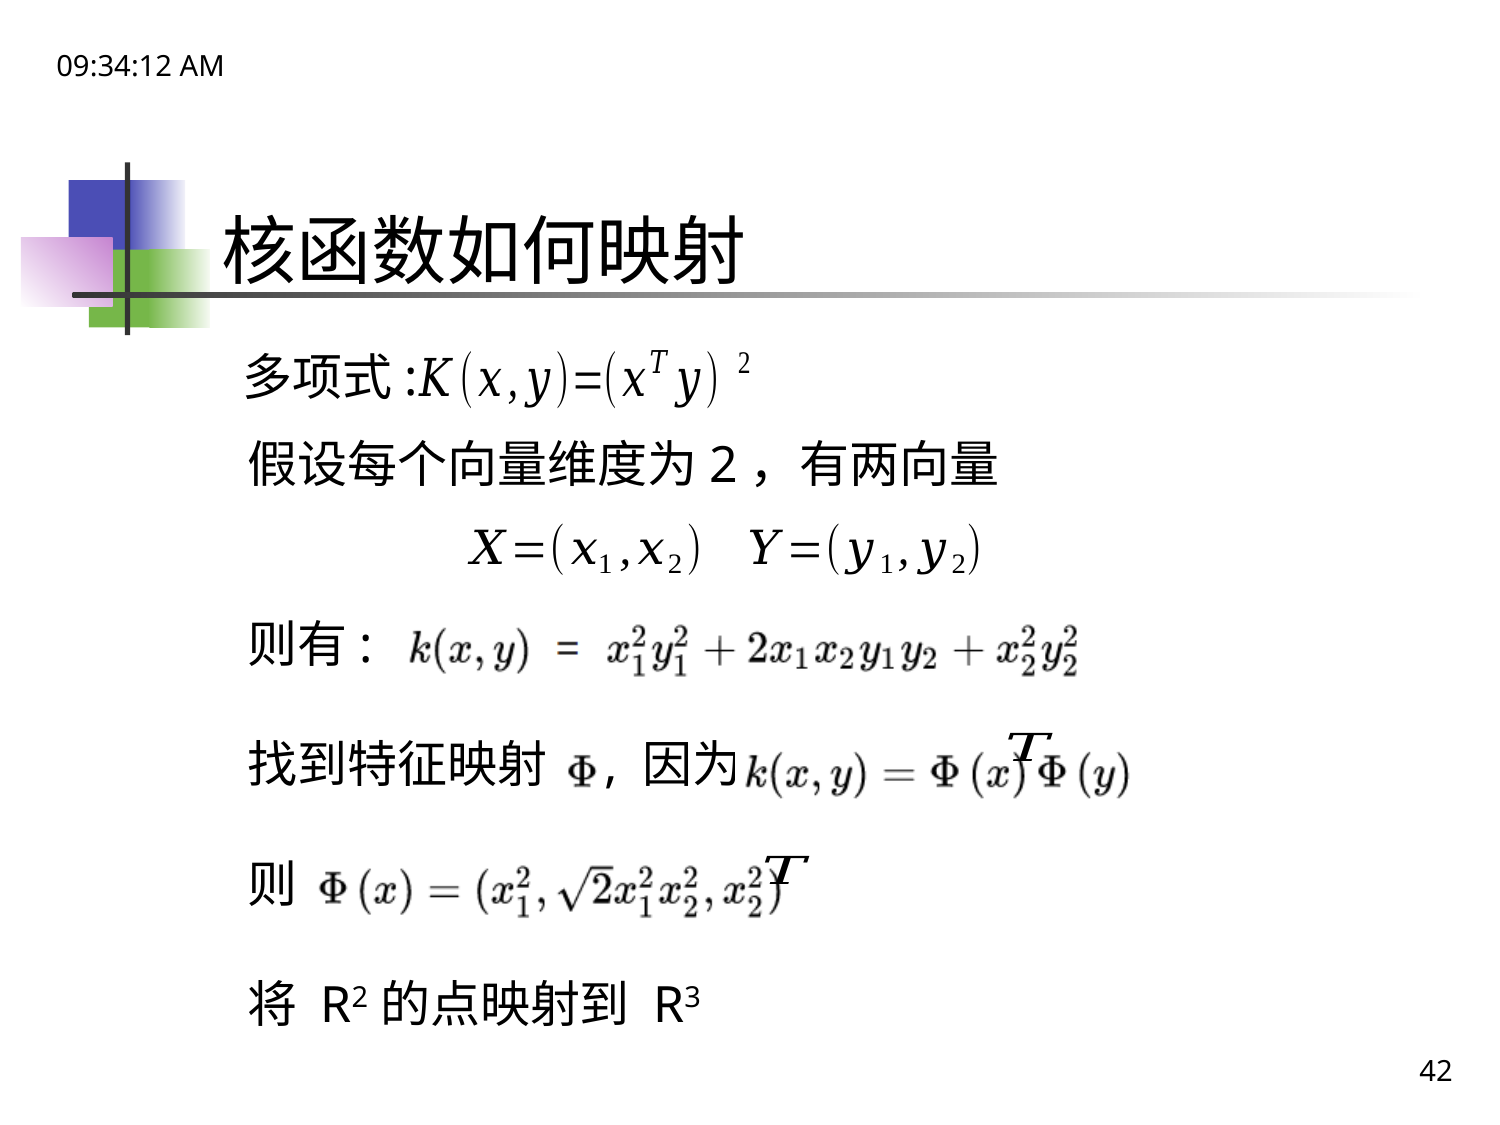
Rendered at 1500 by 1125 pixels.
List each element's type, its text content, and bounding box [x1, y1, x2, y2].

slide_number 42 [1155, 1024, 1468, 1100]
text_box 核函数如何映射 [206, 196, 1282, 302]
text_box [735, 727, 1211, 816]
text_box 假设每个向量维度为2，有两向量 则有: 找到特征映射 , 因为 则 将 R2的点映射到 R3 [232, 425, 1015, 1041]
picture [562, 738, 606, 816]
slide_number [41, 19, 354, 95]
text_box 多项式: [227, 338, 622, 413]
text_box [392, 614, 1105, 691]
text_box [310, 850, 814, 927]
